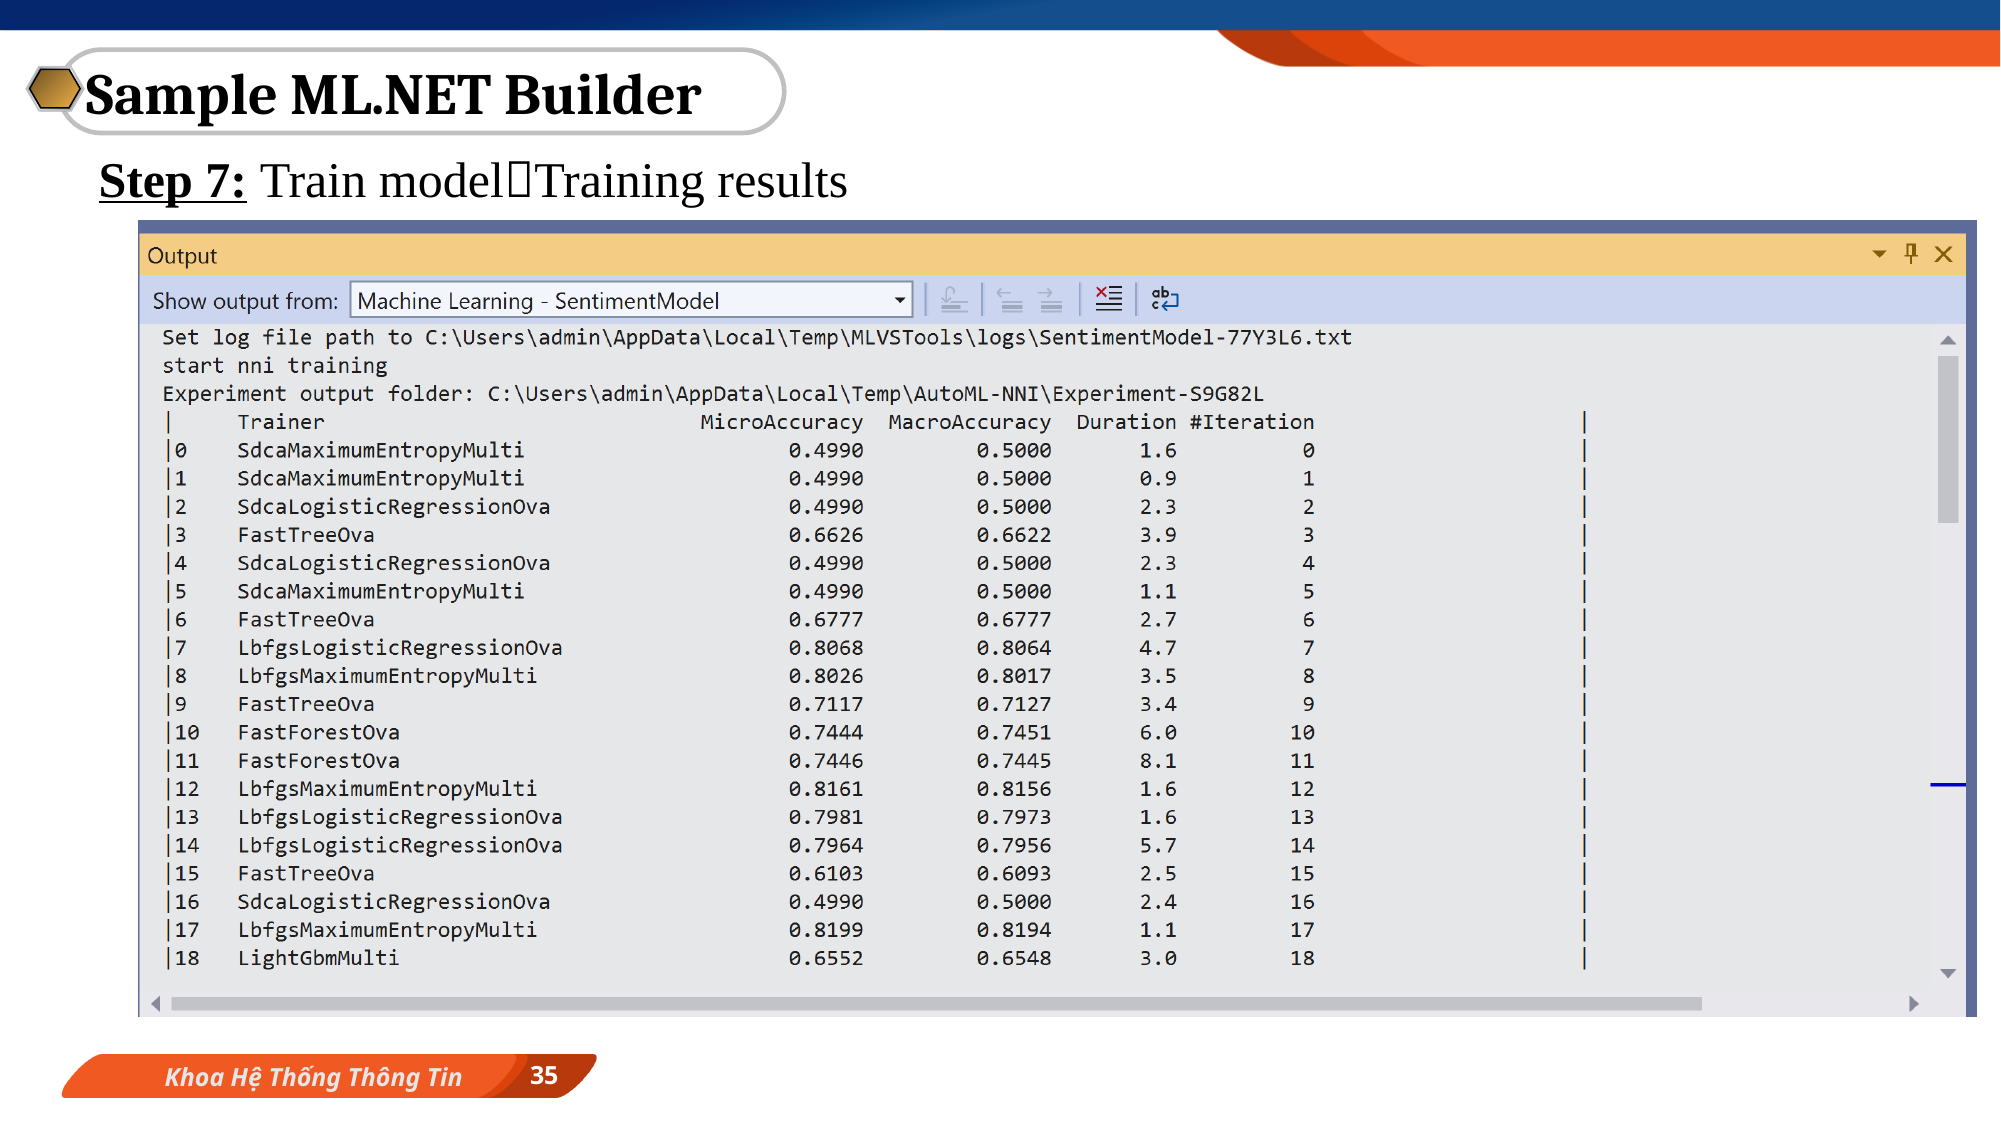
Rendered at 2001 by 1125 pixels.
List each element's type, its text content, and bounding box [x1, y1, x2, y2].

picture [0, 0, 2001, 71]
text_box Step 7: Train modelTraining results [83, 140, 1377, 216]
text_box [26, 49, 785, 134]
picture [34, 220, 1977, 1125]
slide_number 35 [508, 1046, 574, 1106]
footer Khoa Hệ Thống Thông Tin [119, 1054, 508, 1098]
